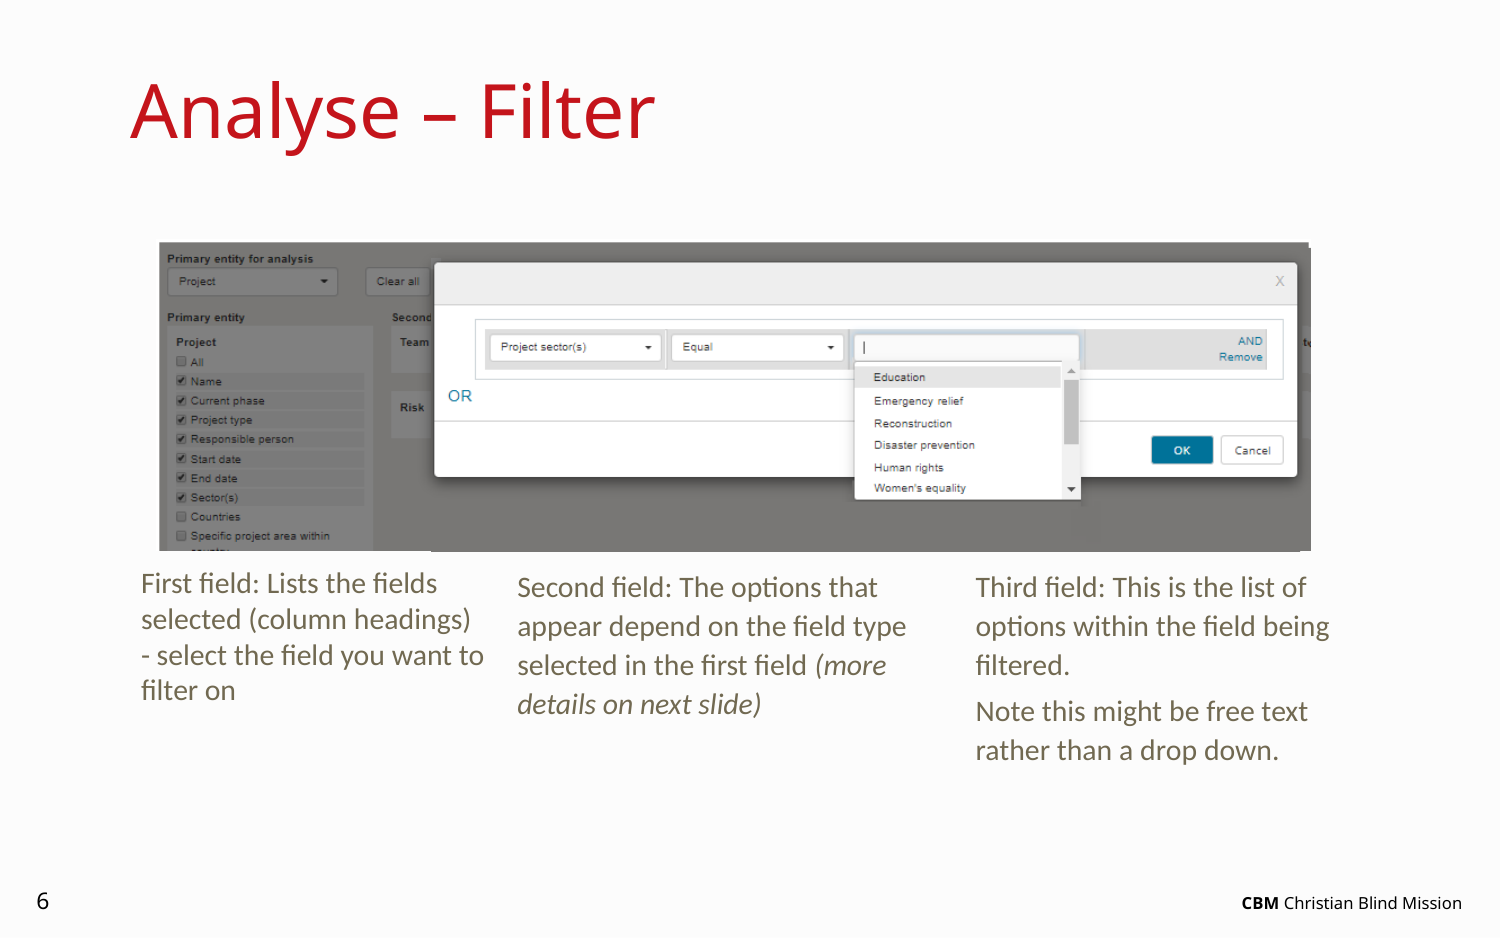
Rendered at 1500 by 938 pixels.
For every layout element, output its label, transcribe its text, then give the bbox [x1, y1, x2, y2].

text_box First field: Lists the fields selected (column headings) - select the field you want to filter on [126, 556, 502, 714]
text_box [156, 239, 1311, 552]
text_box Second field: The options that appear depend on the field type selected in the first field (more details on next slide) [502, 556, 948, 728]
text_box Third field: This is the list of options within the field being filtered. Note this might be free text rather than a drop down. [960, 556, 1419, 774]
slide_number 6 [21, 878, 472, 938]
title Analyse – Filter [130, 77, 1370, 225]
